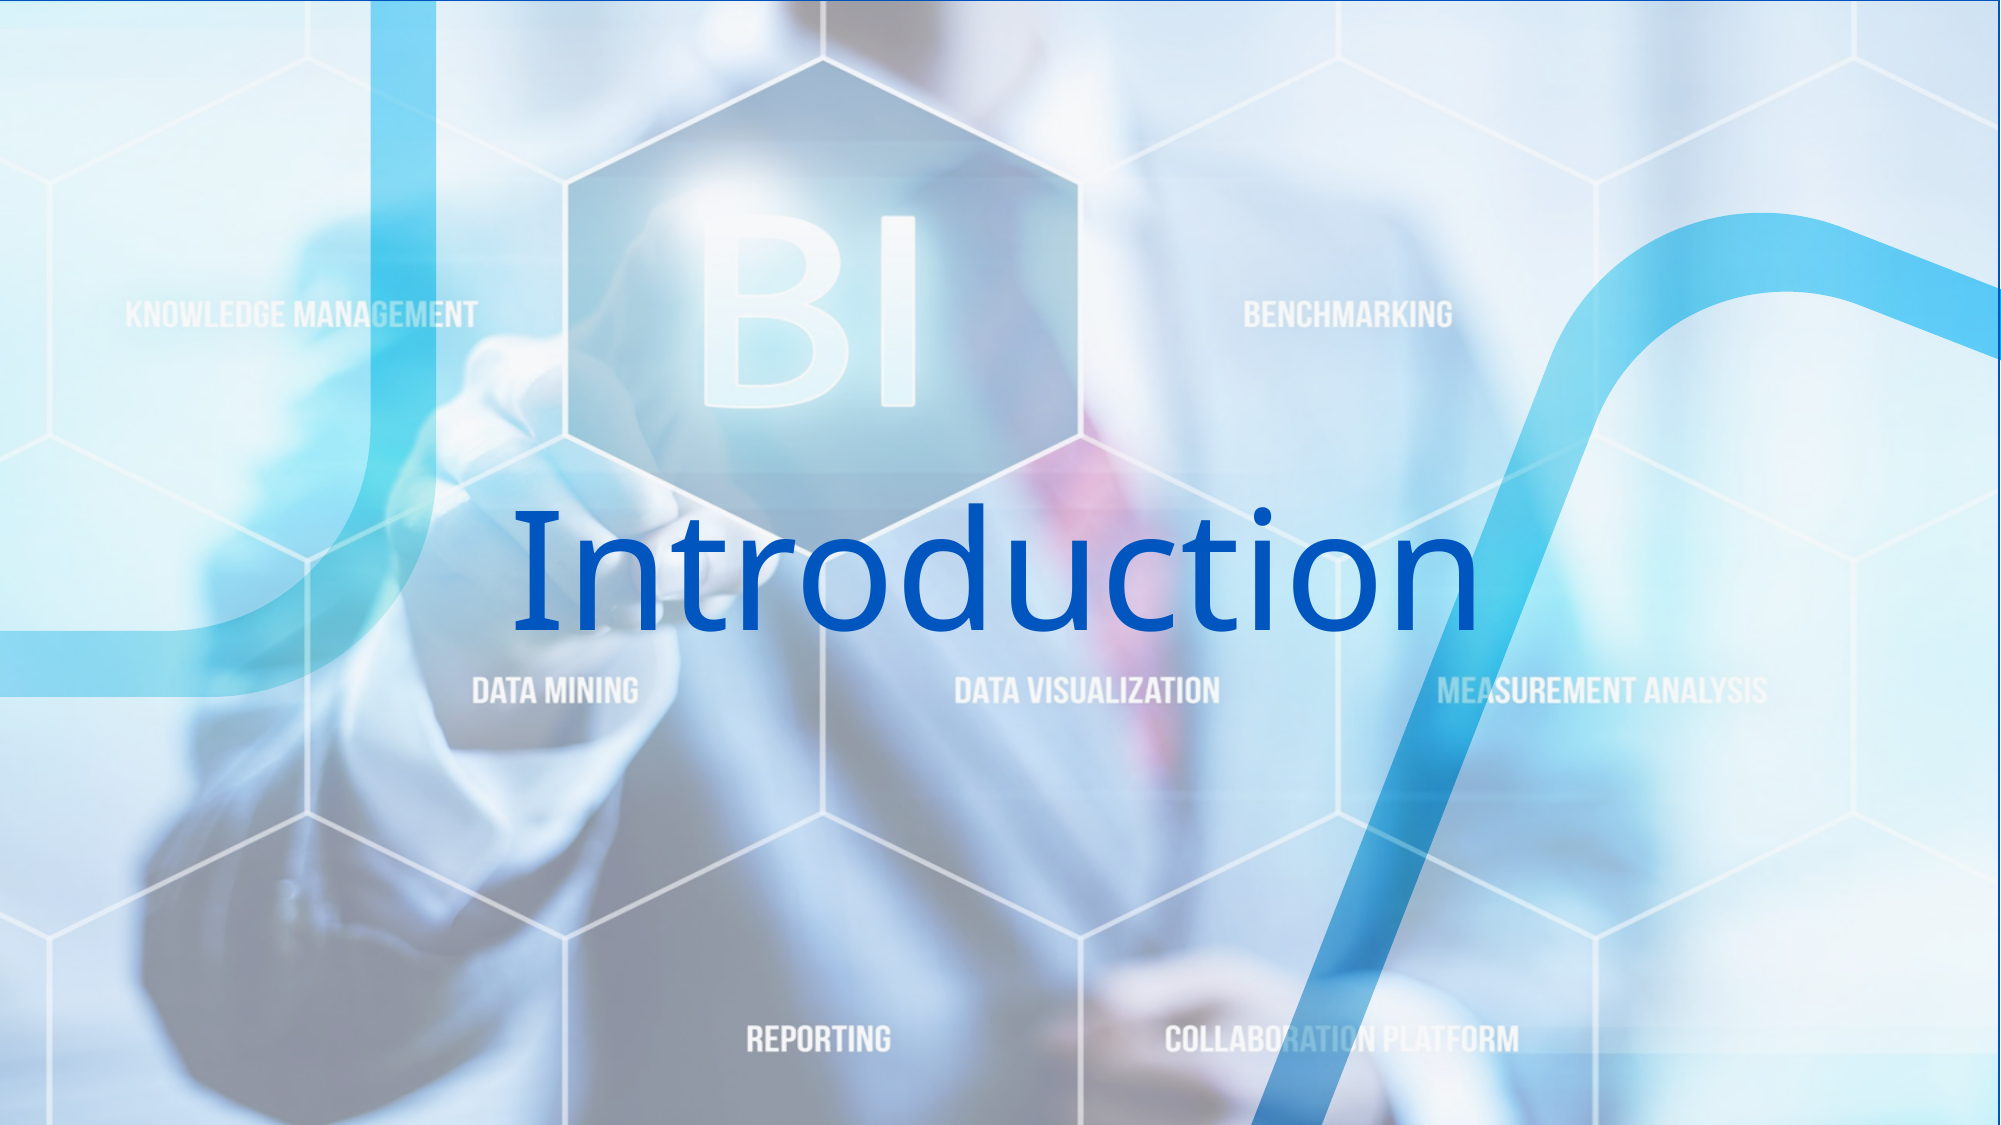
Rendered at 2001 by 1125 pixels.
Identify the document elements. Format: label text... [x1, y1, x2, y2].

text_box Introduction [0, 0, 2000, 1125]
